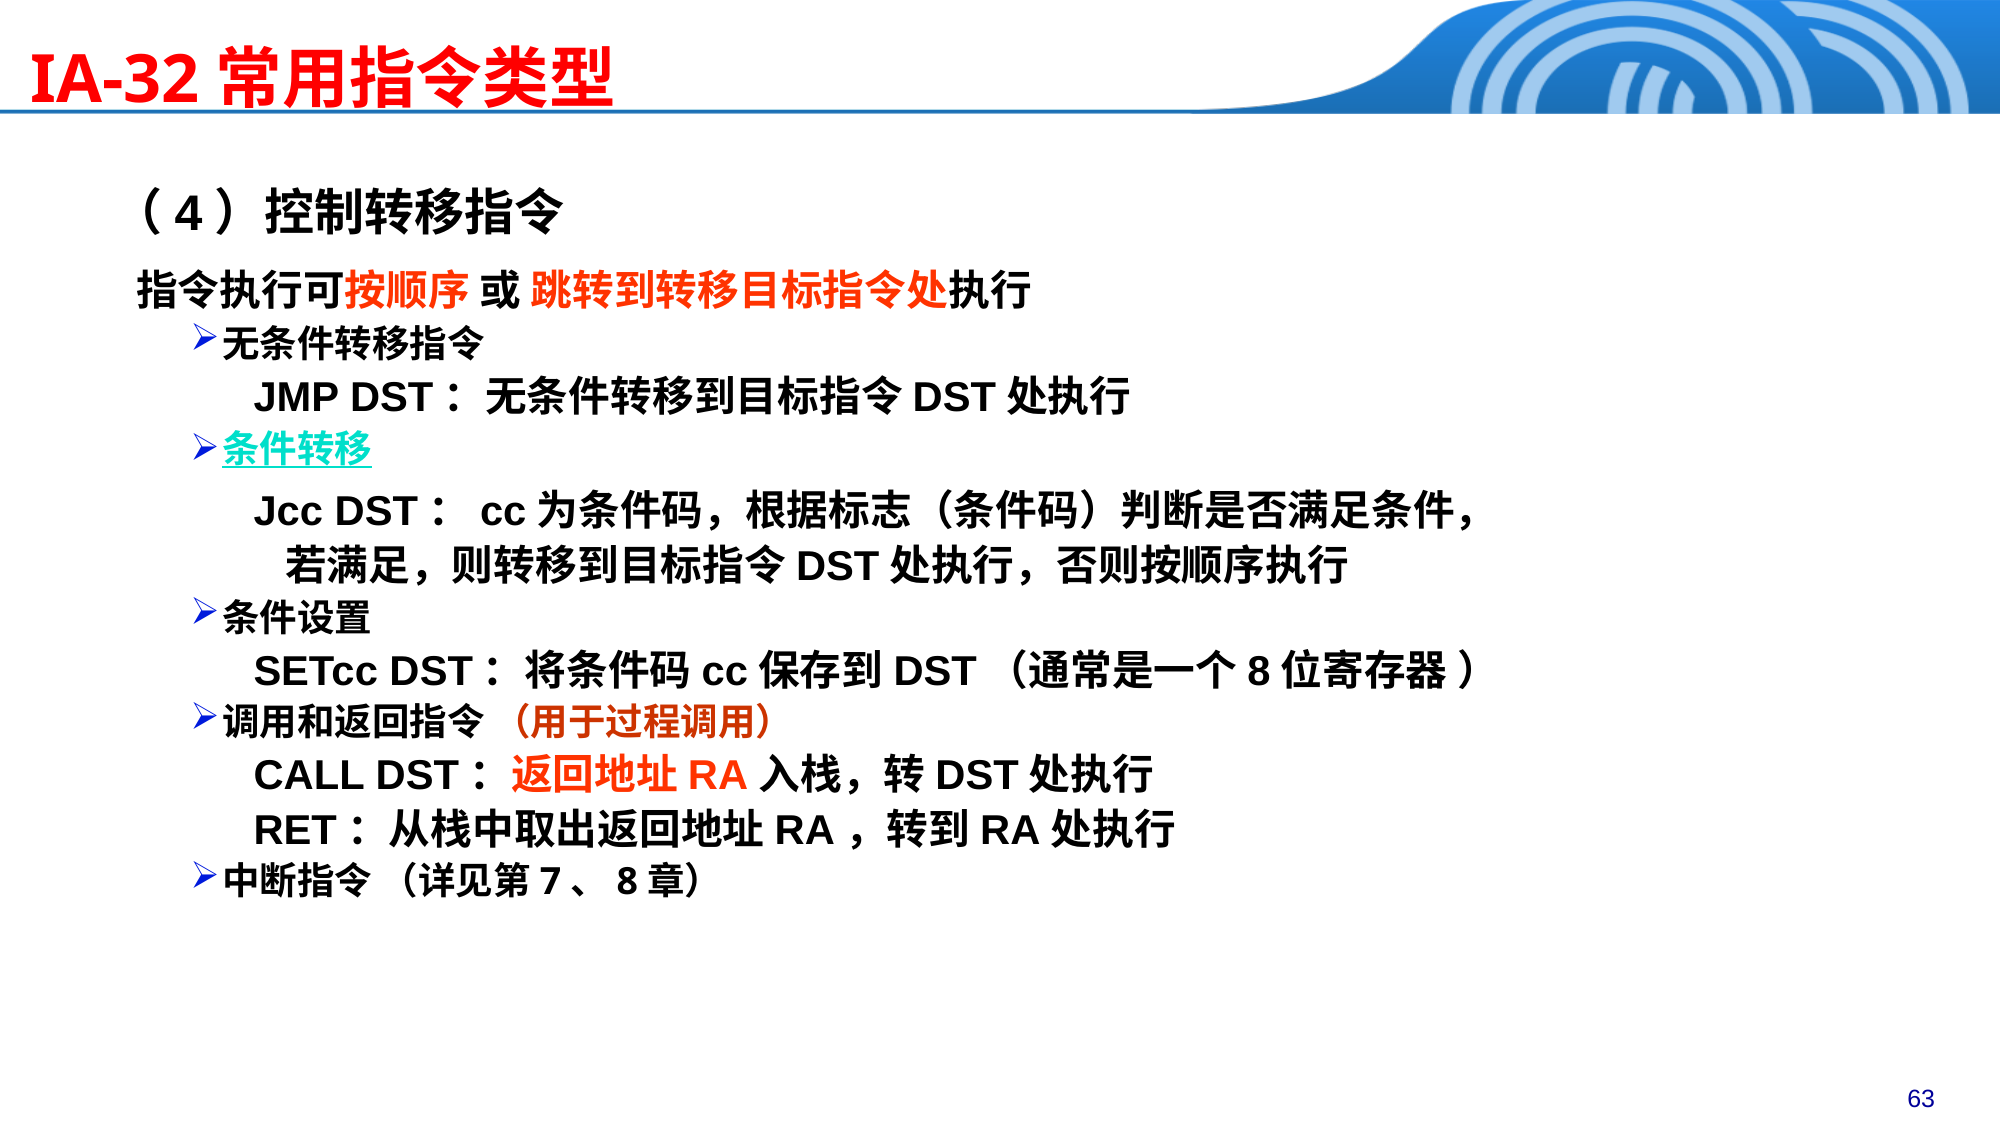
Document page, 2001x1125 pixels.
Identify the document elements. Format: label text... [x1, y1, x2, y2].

list （4）控制转移指令 指令执行可按顺序 或 跳转到转移目标指令处执行 无条件转移指令 JMP DST：无条件转移到目标指令DST处执行 条件转移 Jcc DST：cc为条件码，根据标志（条件码）判断是否满足条件，若满足，则转移到目标指令DST处执行，否则按顺序执行 条件设置 SETcc DST：将条件码cc保存到DST（通常是一个8位寄存器 ） 调用和返回指令 （用于过程调用） CALL DST：返回地址RA入栈，转DST处执行 RET：从栈中取出返回地址RA，转到RA处执行 中断指令 （详见第7、8章） [101, 160, 1513, 976]
picture [0, 0, 2000, 114]
title IA-32常用指令类型 [19, 42, 1371, 122]
